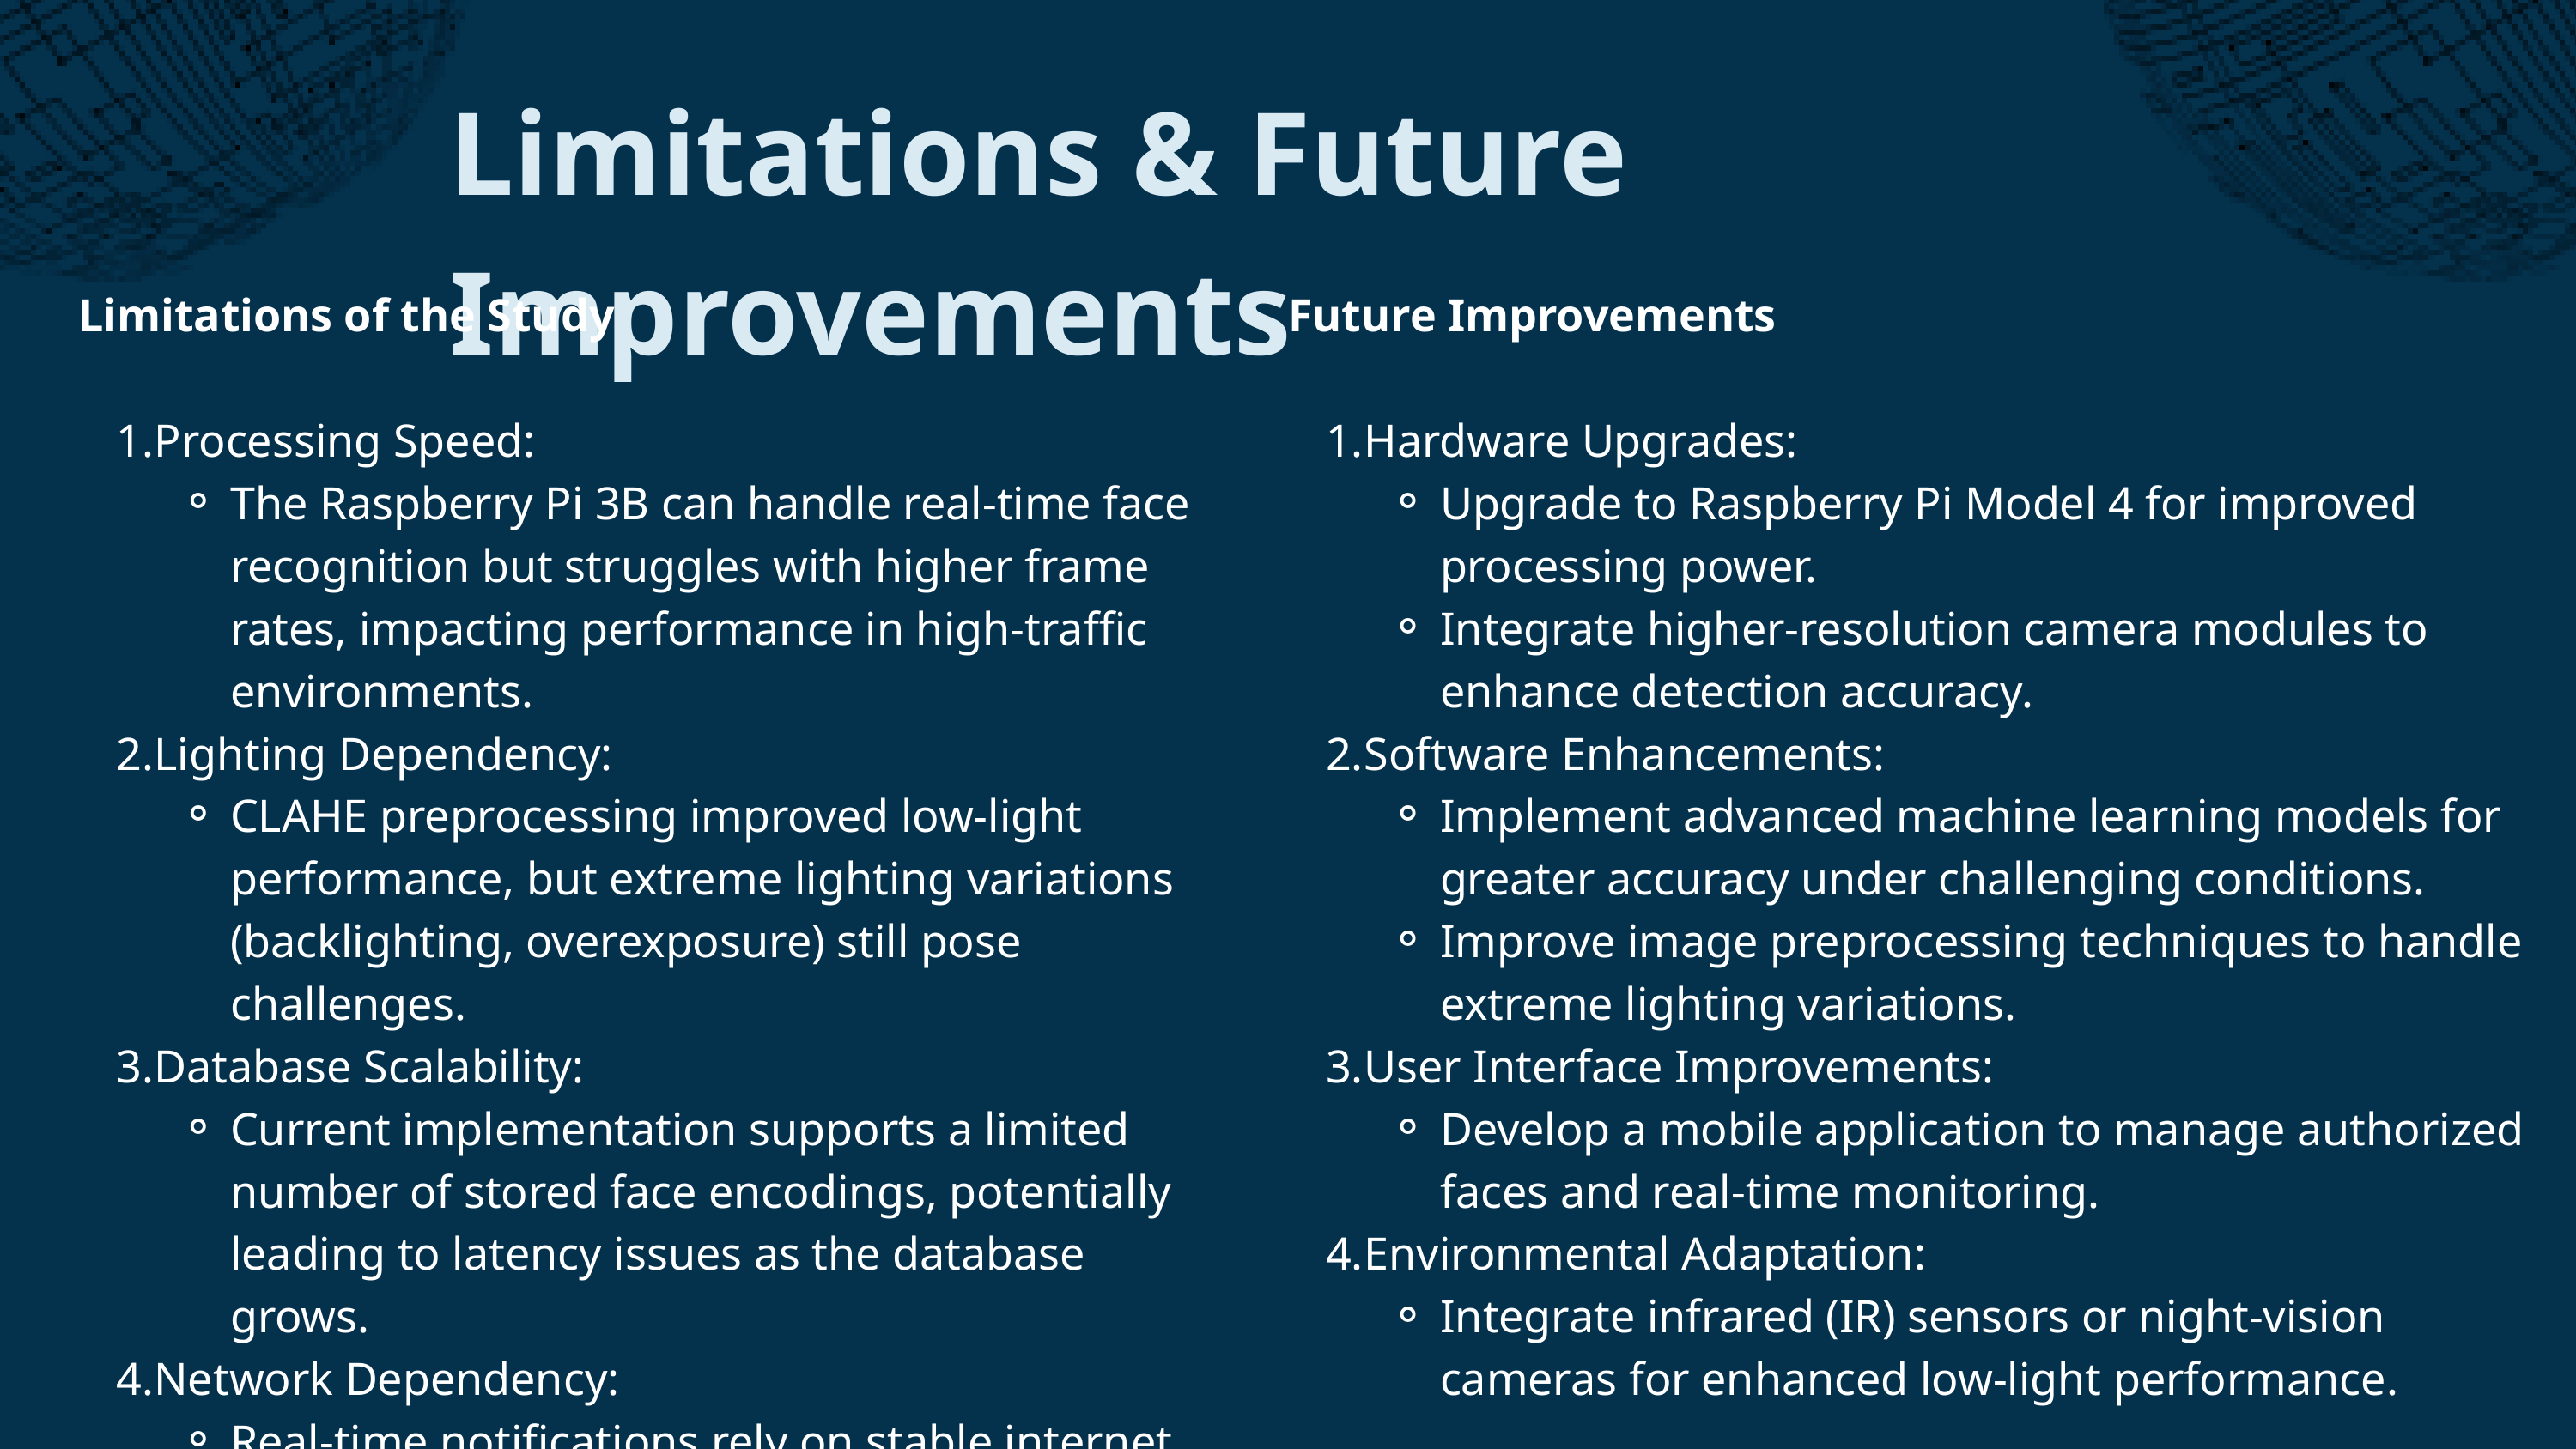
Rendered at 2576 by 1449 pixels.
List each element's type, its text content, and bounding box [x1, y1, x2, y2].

text_box Limitations of the Study Processing Speed: The Raspberry Pi 3B can handle real-time face recognition but struggles with higher frame rates, impacting performance in high-traffic environments. Lighting Dependency: CLAHE preprocessing improved low-light performance, but extreme lighting variations (backlighting, overexposure) still pose challenges. Database Scalability: Current implementation supports a limited number of stored face encodings, potentially leading to latency issues as the database grows. Network Dependency: Real-time notifications rely on stable internet connectivity; network disruptions can delay alerts. [78, 278, 1200, 1449]
text_box [2093, 0, 2576, 282]
text_box Limitations & Future Improvements [449, 58, 2127, 379]
text_box [0, 0, 482, 282]
text_box Future Improvements Hardware Upgrades: Upgrade to Raspberry Pi Model 4 for improved processing power. Integrate higher-resolution camera modules to enhance detection accuracy. Software Enhancements: Implement advanced machine learning models for greater accuracy under challenging conditions. Improve image preprocessing techniques to handle extreme lighting variations. User Interface Improvements: Develop a mobile application to manage authorized faces and real-time monitoring. Environmental Adaptation: Integrate infrared (IR) sensors or night-vision cameras for enhanced low-light performance. [1287, 278, 2543, 1449]
